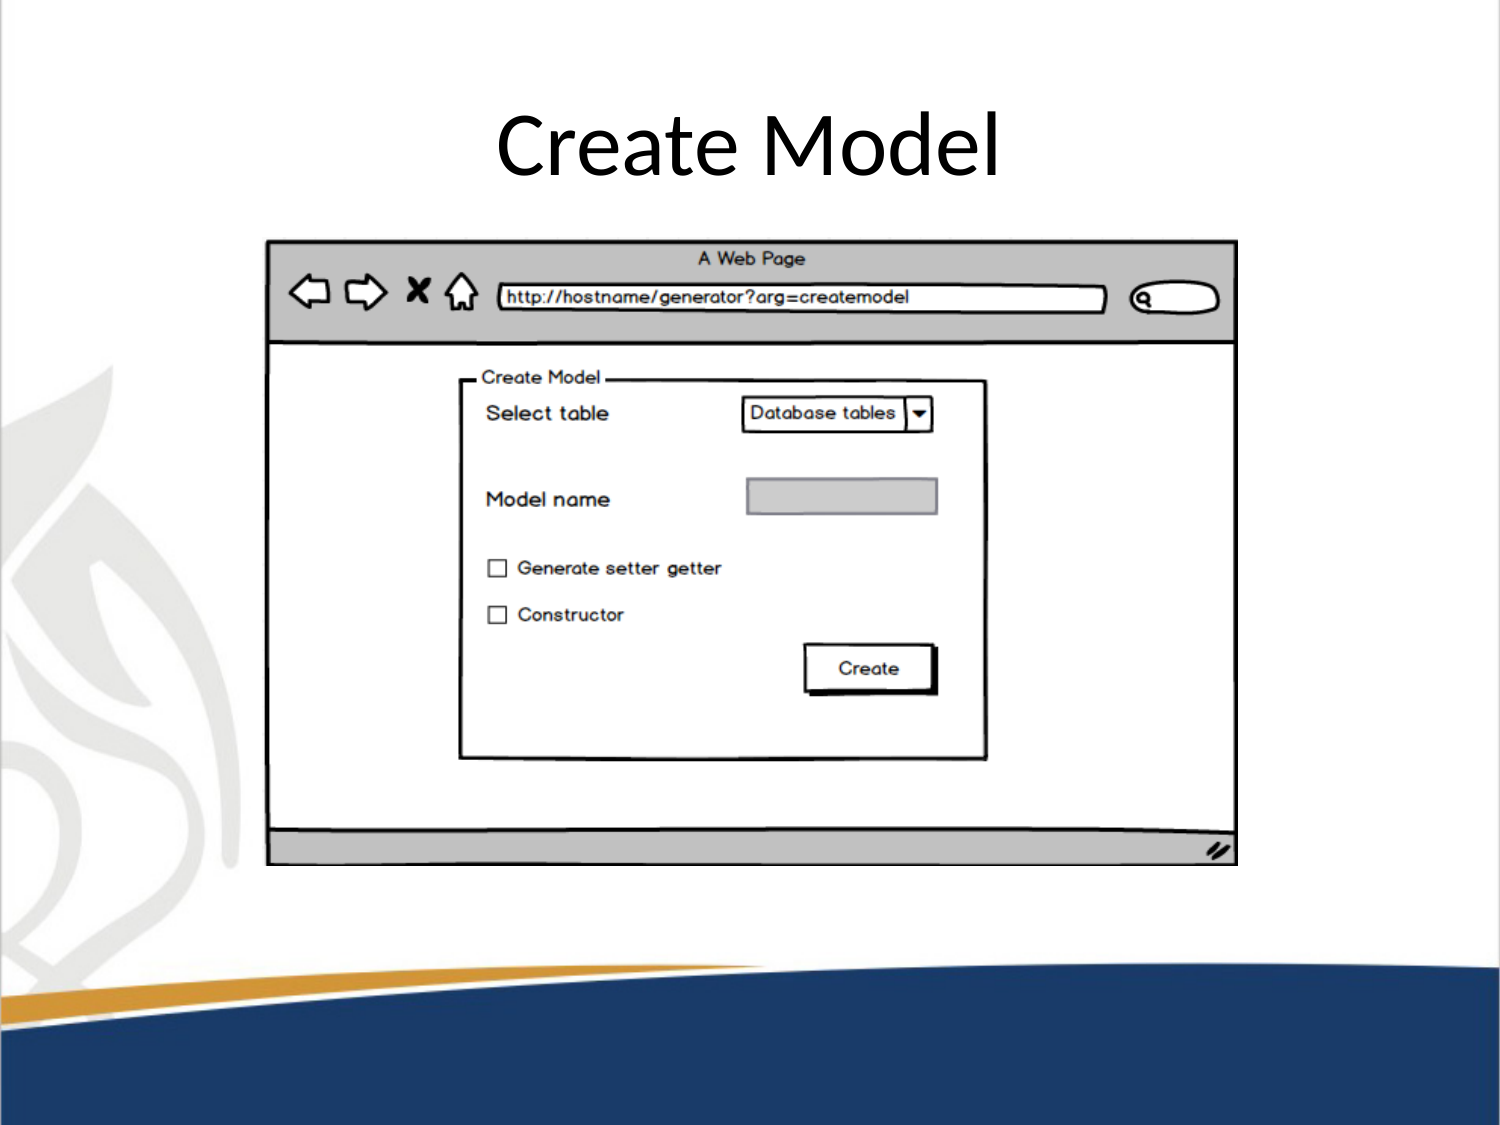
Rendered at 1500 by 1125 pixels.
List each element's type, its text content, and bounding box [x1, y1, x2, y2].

title Create Model [75, 45, 1425, 233]
picture [0, 0, 1500, 1125]
